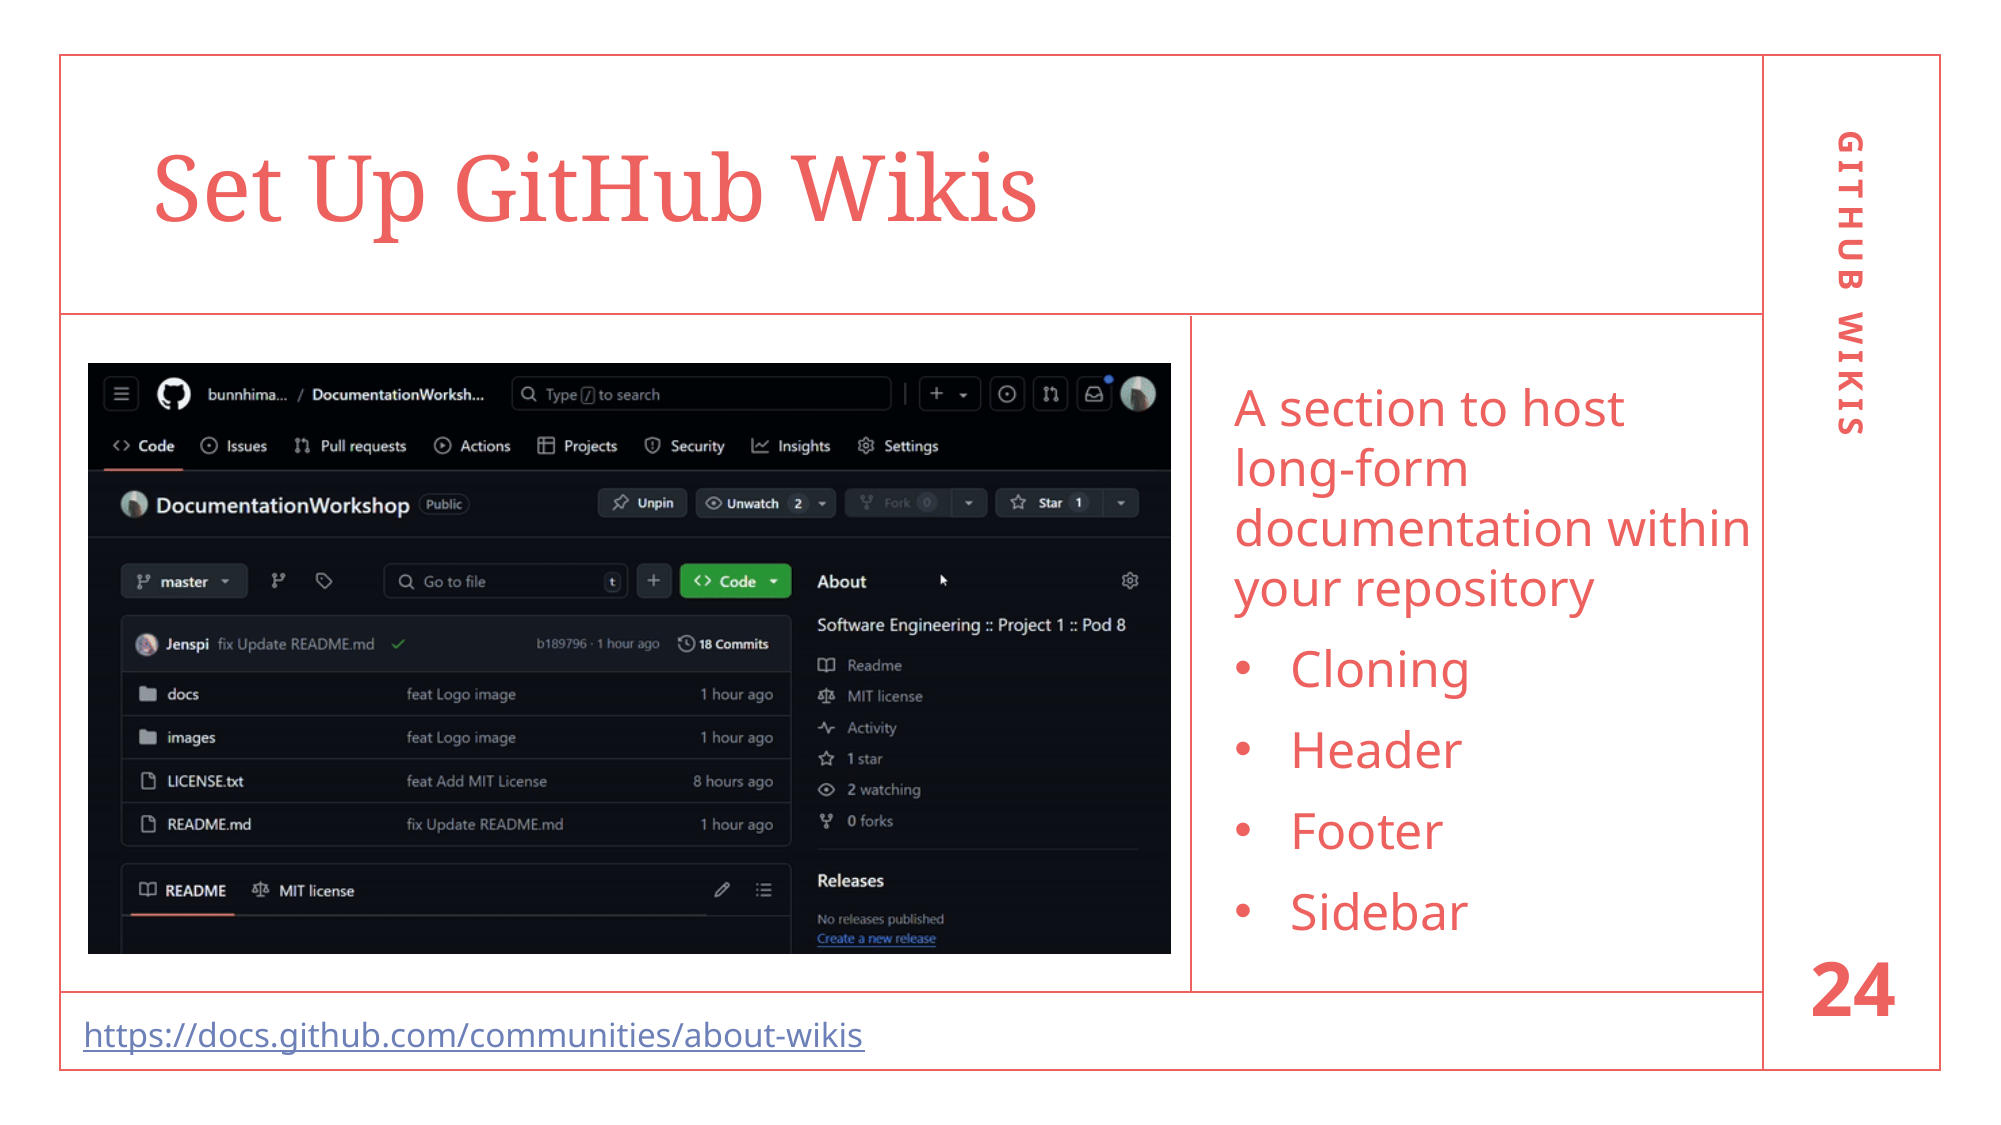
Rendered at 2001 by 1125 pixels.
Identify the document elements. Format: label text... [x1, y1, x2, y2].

title Set Up GitHub Wikis [137, 89, 1701, 294]
slide_number 24 [1775, 930, 1932, 1055]
picture [88, 363, 1171, 954]
text_box https://docs.github.com/communities/about-wikis [68, 1006, 1069, 1067]
list A section to host long-form documentation within your repository Cloning Header Footer Sidebar [1219, 352, 1774, 965]
footer GITHUB wikis [1822, 115, 1883, 791]
